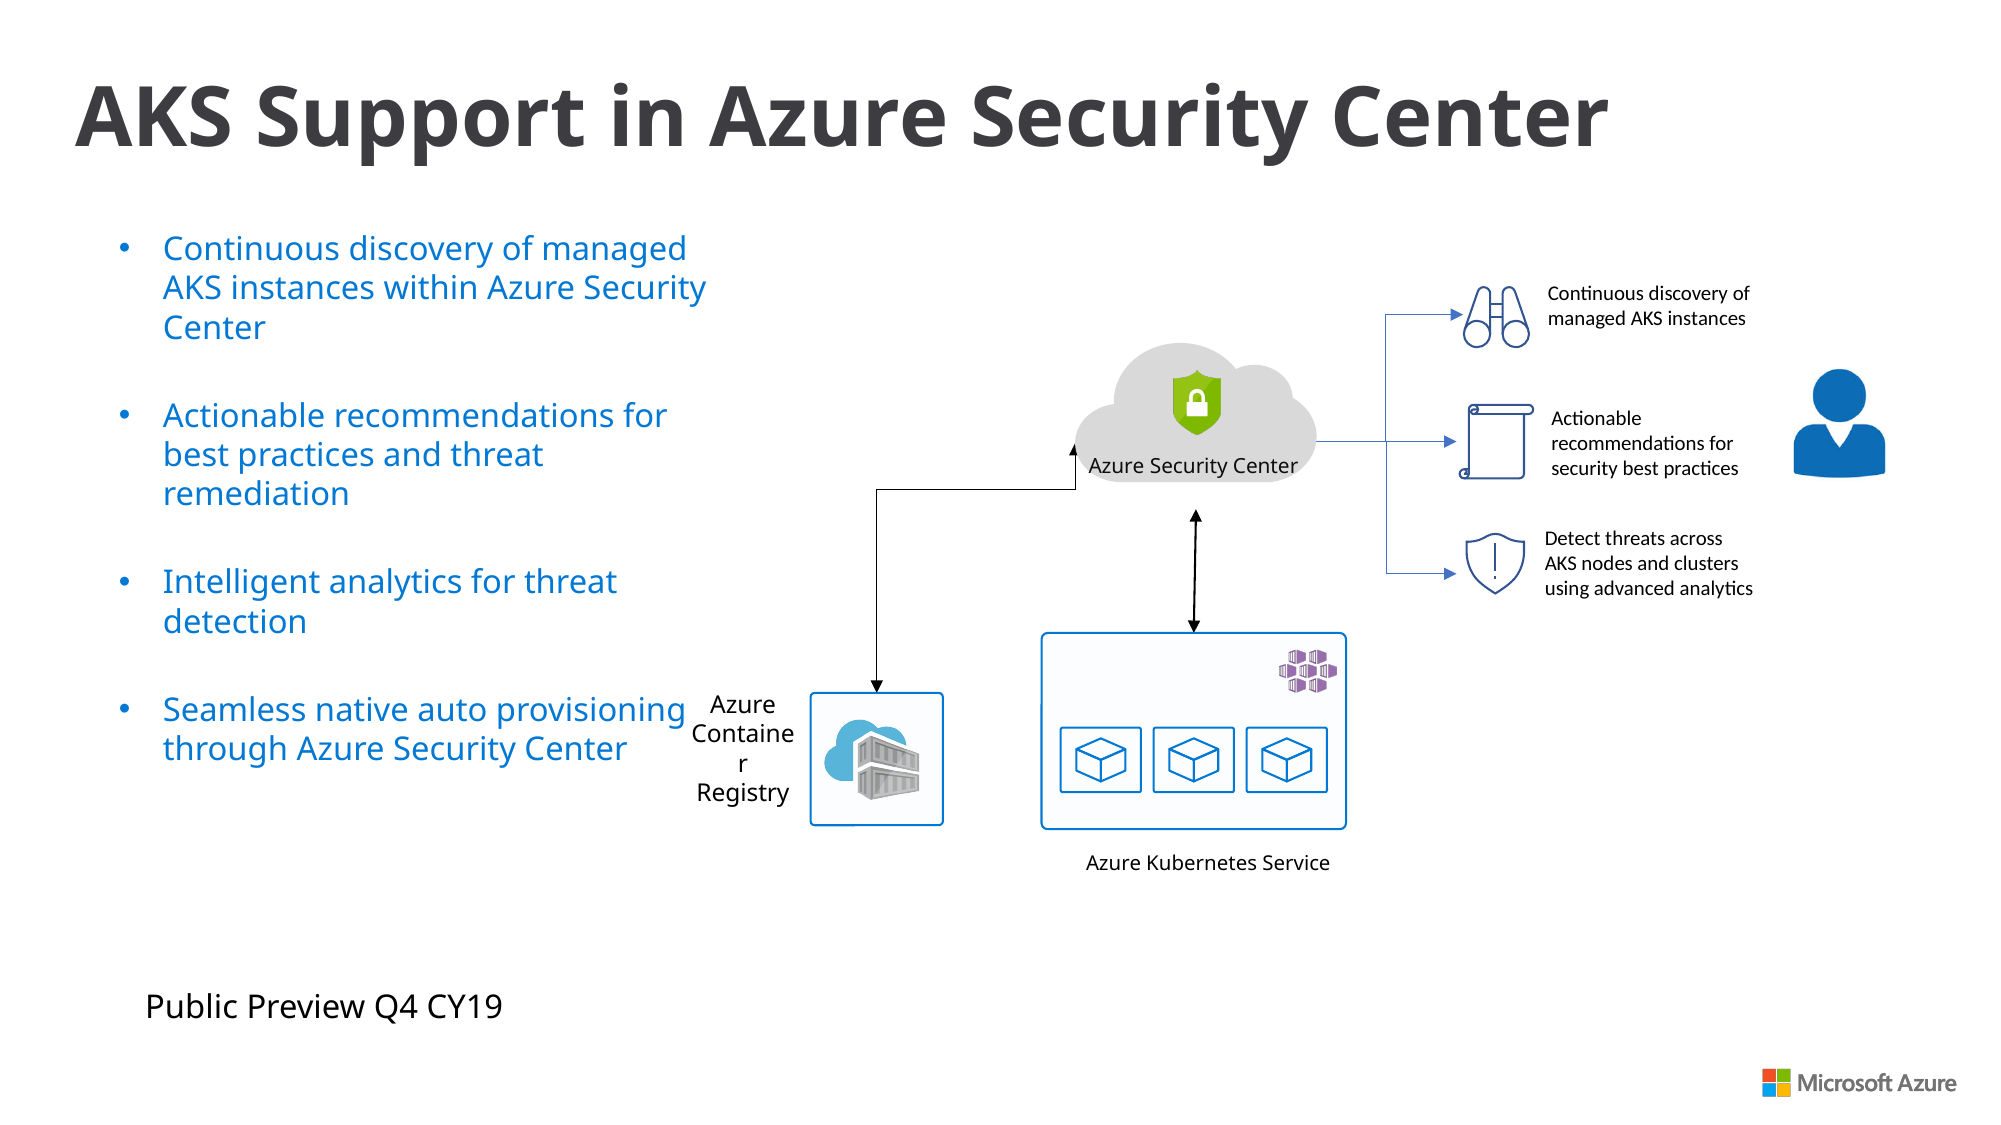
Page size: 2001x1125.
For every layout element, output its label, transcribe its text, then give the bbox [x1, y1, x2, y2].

text_box [1464, 286, 1531, 349]
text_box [1153, 727, 1234, 793]
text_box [688, 692, 943, 826]
text_box Continuous discovery of managed AKS instances [1533, 272, 1769, 338]
picture [1751, 362, 1927, 483]
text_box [1308, 314, 1464, 442]
text_box Public Preview Q4 CY19 [74, 975, 574, 1041]
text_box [876, 442, 1076, 693]
text_box Detect threats across AKS nodes and clusters using advanced analytics [1530, 517, 1773, 608]
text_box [1060, 727, 1141, 793]
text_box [1316, 441, 1457, 574]
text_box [1246, 727, 1327, 793]
picture [1735, 1041, 1985, 1124]
text_box AKS Support in Azure Security Center [59, 67, 1803, 175]
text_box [1459, 396, 1773, 488]
text_box Azure Kubernetes Service [1070, 850, 1347, 875]
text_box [1069, 342, 1317, 483]
picture [1279, 642, 1337, 700]
text_box [1465, 532, 1526, 595]
text_box [1040, 632, 1347, 830]
text_box Continuous discovery of managed AKS instances within Azure Security Center Actionable recommendations for best practices and threat remediation Intelligent analytics for threat detection Seamless native auto provisioning through Azure Security Center [118, 228, 731, 856]
